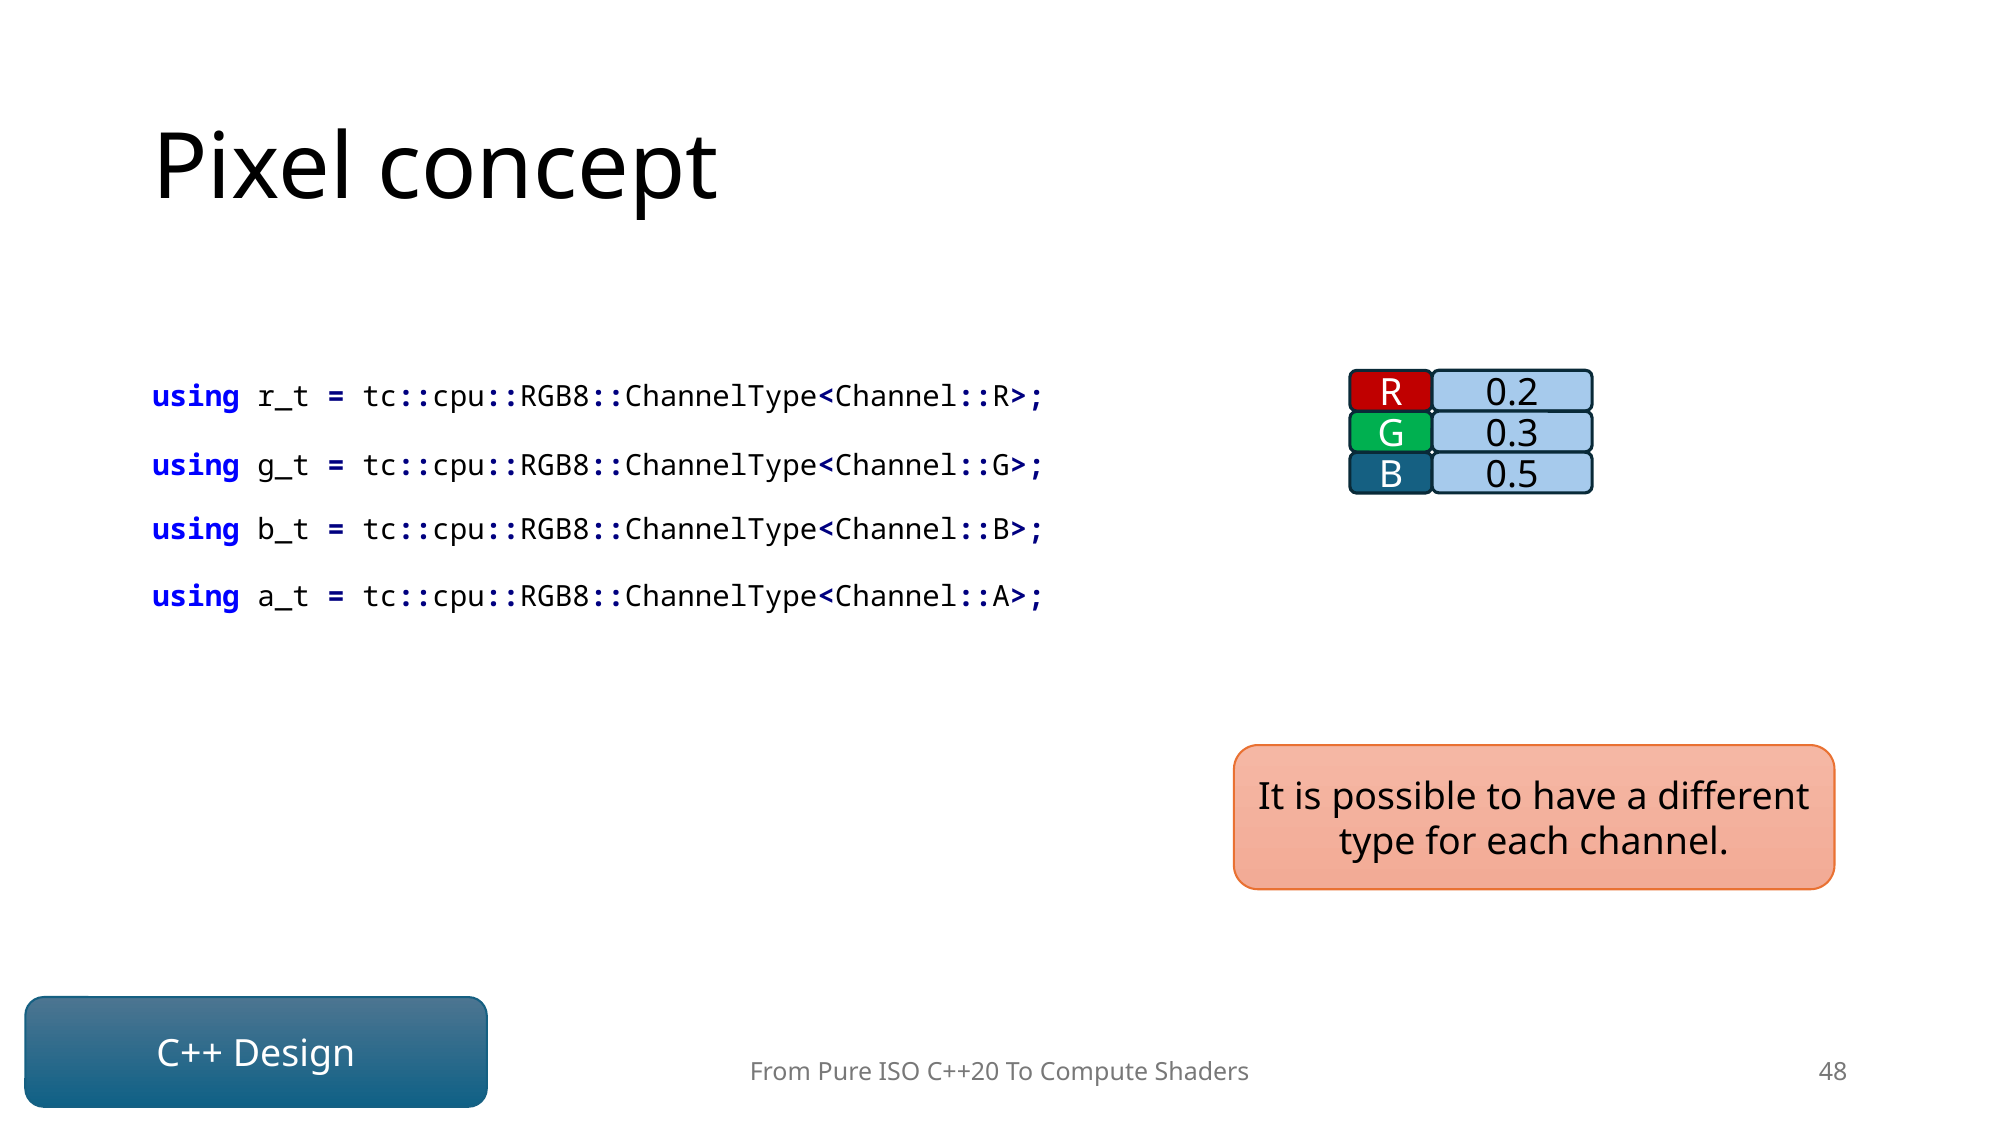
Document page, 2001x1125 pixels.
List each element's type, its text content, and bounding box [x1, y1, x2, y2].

text_box C++ Design [24, 995, 488, 1108]
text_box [1349, 369, 1593, 494]
text_box using a_t = tc::cpu::RGB8::ChannelType<Channel::A>; [137, 570, 1138, 620]
text_box using b_t = tc::cpu::RGB8::ChannelType<Channel::B>; [137, 503, 1138, 554]
text_box using r_t = tc::cpu::RGB8::ChannelType<Channel::R>; [137, 370, 1138, 420]
title Pixel concept [137, 59, 1863, 278]
text_box It is possible to have a different type for each channel. [1232, 744, 1836, 891]
footer From Pure ISO C++20 To Compute Shaders [662, 1042, 1338, 1103]
slide_number 48 [1412, 1042, 1863, 1103]
text_box using g_t = tc::cpu::RGB8::ChannelType<Channel::G>; [137, 438, 1138, 489]
